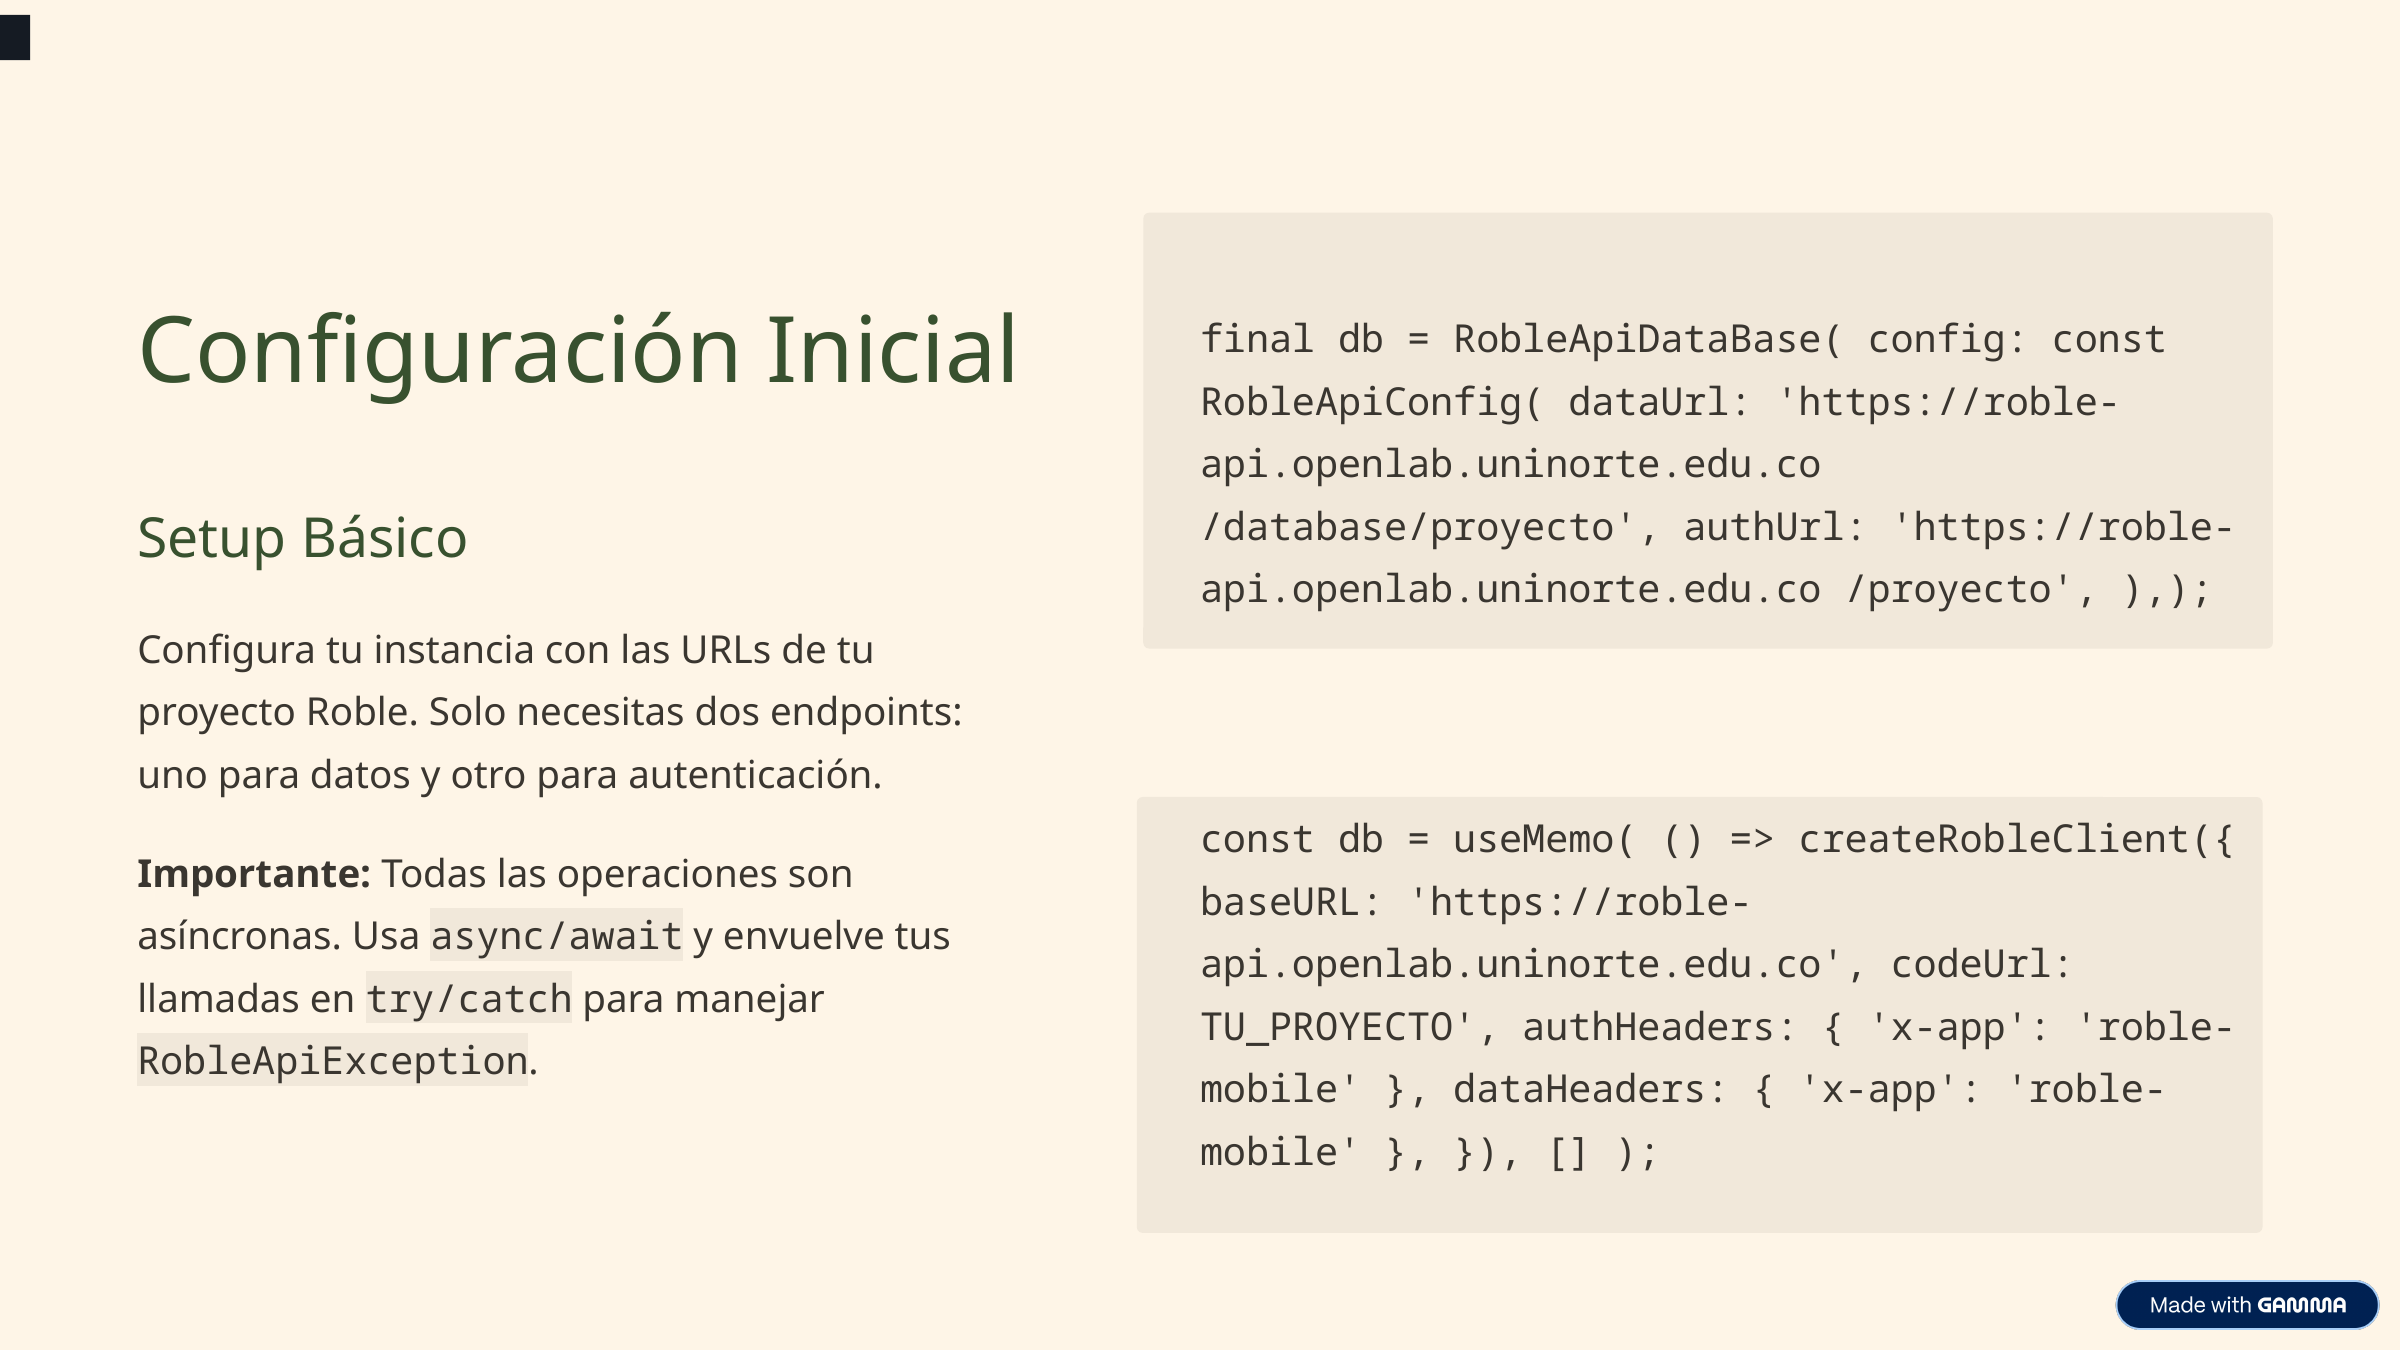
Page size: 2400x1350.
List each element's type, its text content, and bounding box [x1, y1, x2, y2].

text_box Configuración Inicial [137, 286, 1062, 402]
text_box Importante: Todas las operaciones son asíncronas. Usa async/await y envuelve tus llamadas en try/catch para manejar RobleApiException. [137, 832, 1041, 1029]
text_box const db = useMemo( () => createRobleClient({ baseURL: 'https://roble-api.openlab.uninorte.edu.co', codeUrl: TU_PROYECTO', authHeaders: { 'x-app': 'roble-mobile' }, dataHeaders: { 'x-app': 'roble-mobile' }, }), [] ); [1200, 798, 2252, 1176]
text_box [1136, 796, 2263, 1233]
text_box [1143, 212, 2273, 649]
text_box Configura tu instancia con las URLs de tu proyecto Roble. Solo necesitas dos endpoints: uno para datos y otro para autenticación. [137, 608, 1041, 797]
text_box final db = RobleApiDataBase( config: const RobleApiConfig( dataUrl: 'https://roble-api.openlab.uninorte.edu.co /database/proyecto', authUrl: 'https://roble-api.openlab.uninorte.edu.co /proyecto', ),); [1200, 297, 2252, 675]
text_box Setup Básico [137, 499, 692, 570]
picture [2106, 1271, 2389, 1339]
text_box [0, 14, 31, 61]
